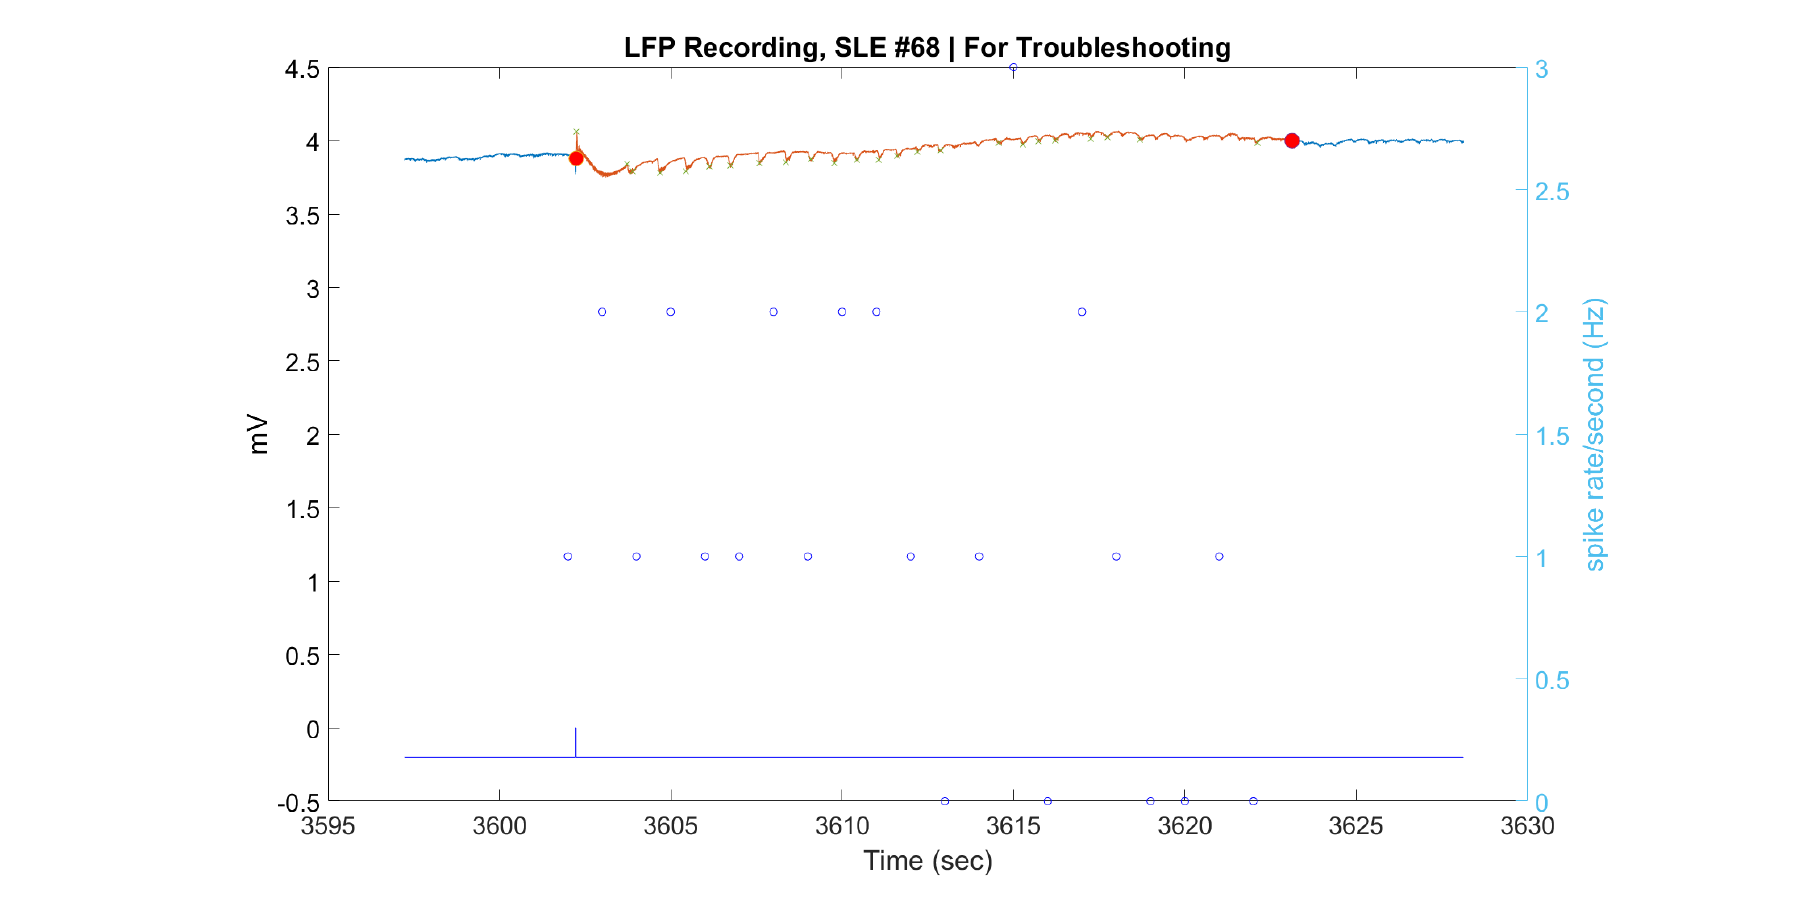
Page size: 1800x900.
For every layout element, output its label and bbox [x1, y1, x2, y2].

picture [126, 0, 1674, 900]
